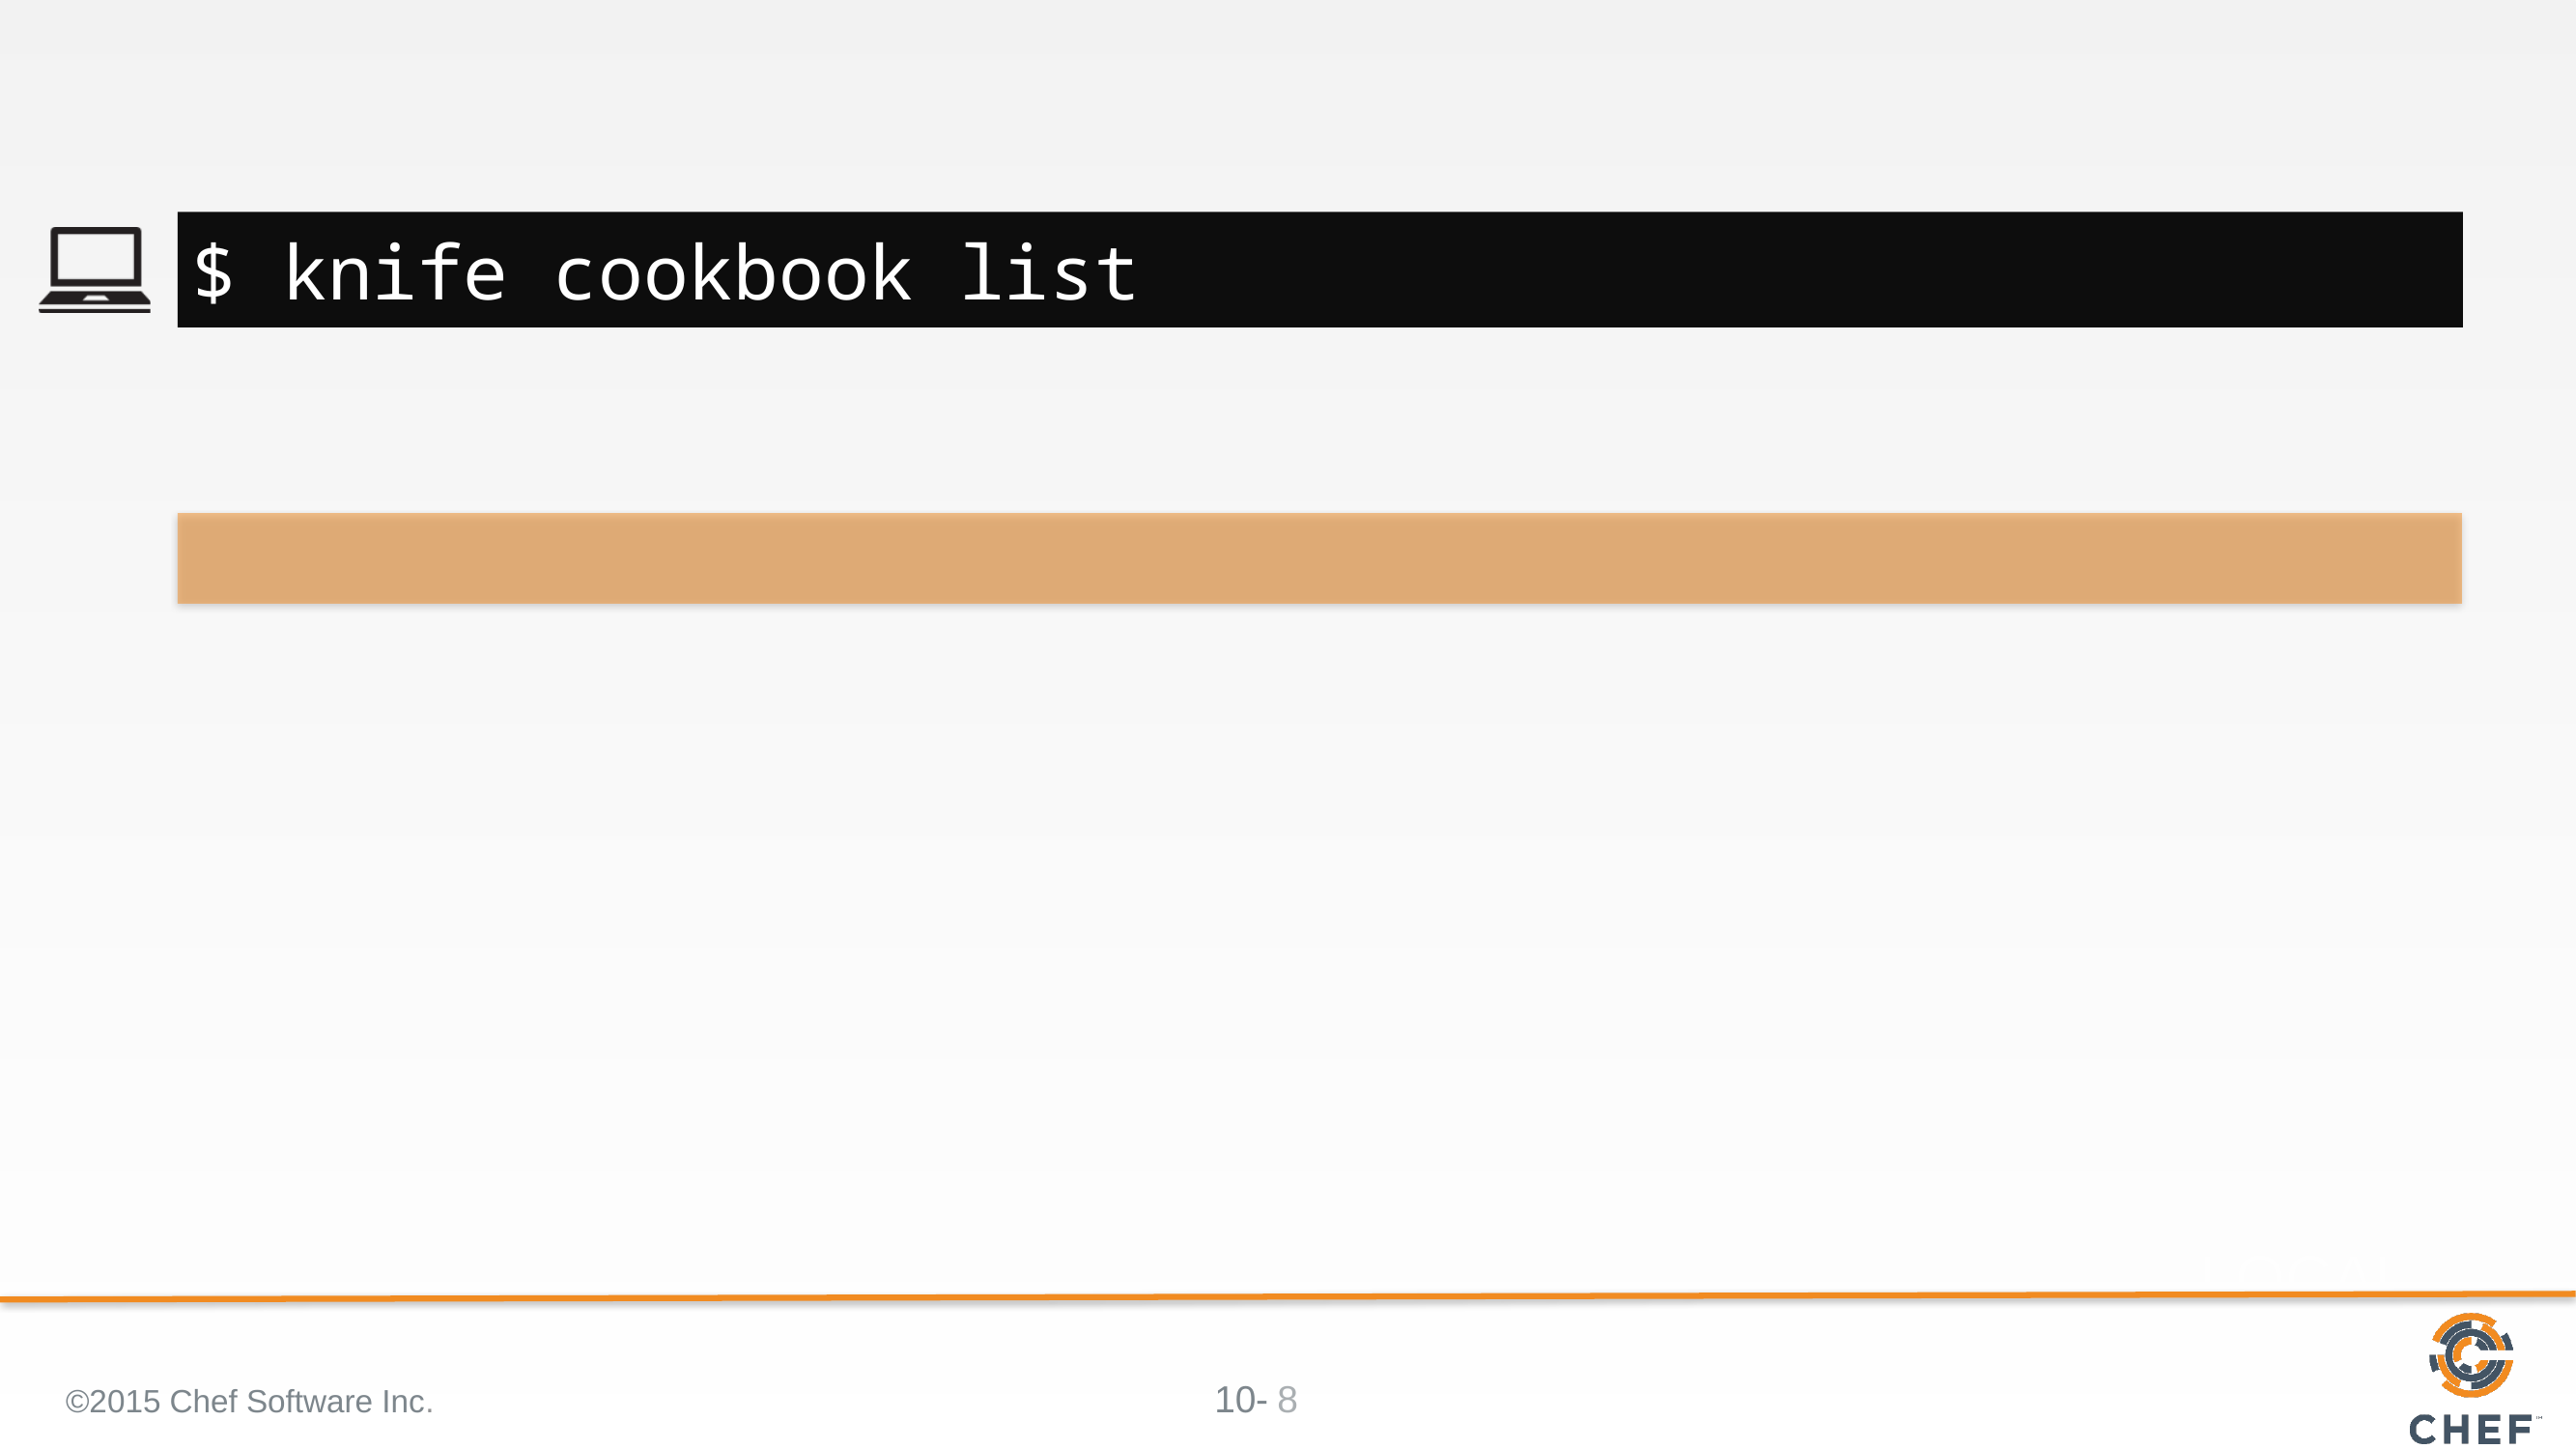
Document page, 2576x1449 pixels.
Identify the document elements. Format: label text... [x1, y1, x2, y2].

slide_number 8 [998, 1359, 1578, 1437]
picture [2399, 1297, 2550, 1449]
footer ©2015 Chef Software Inc. [51, 1359, 952, 1440]
list $ knife cookbook list [177, 212, 2463, 327]
